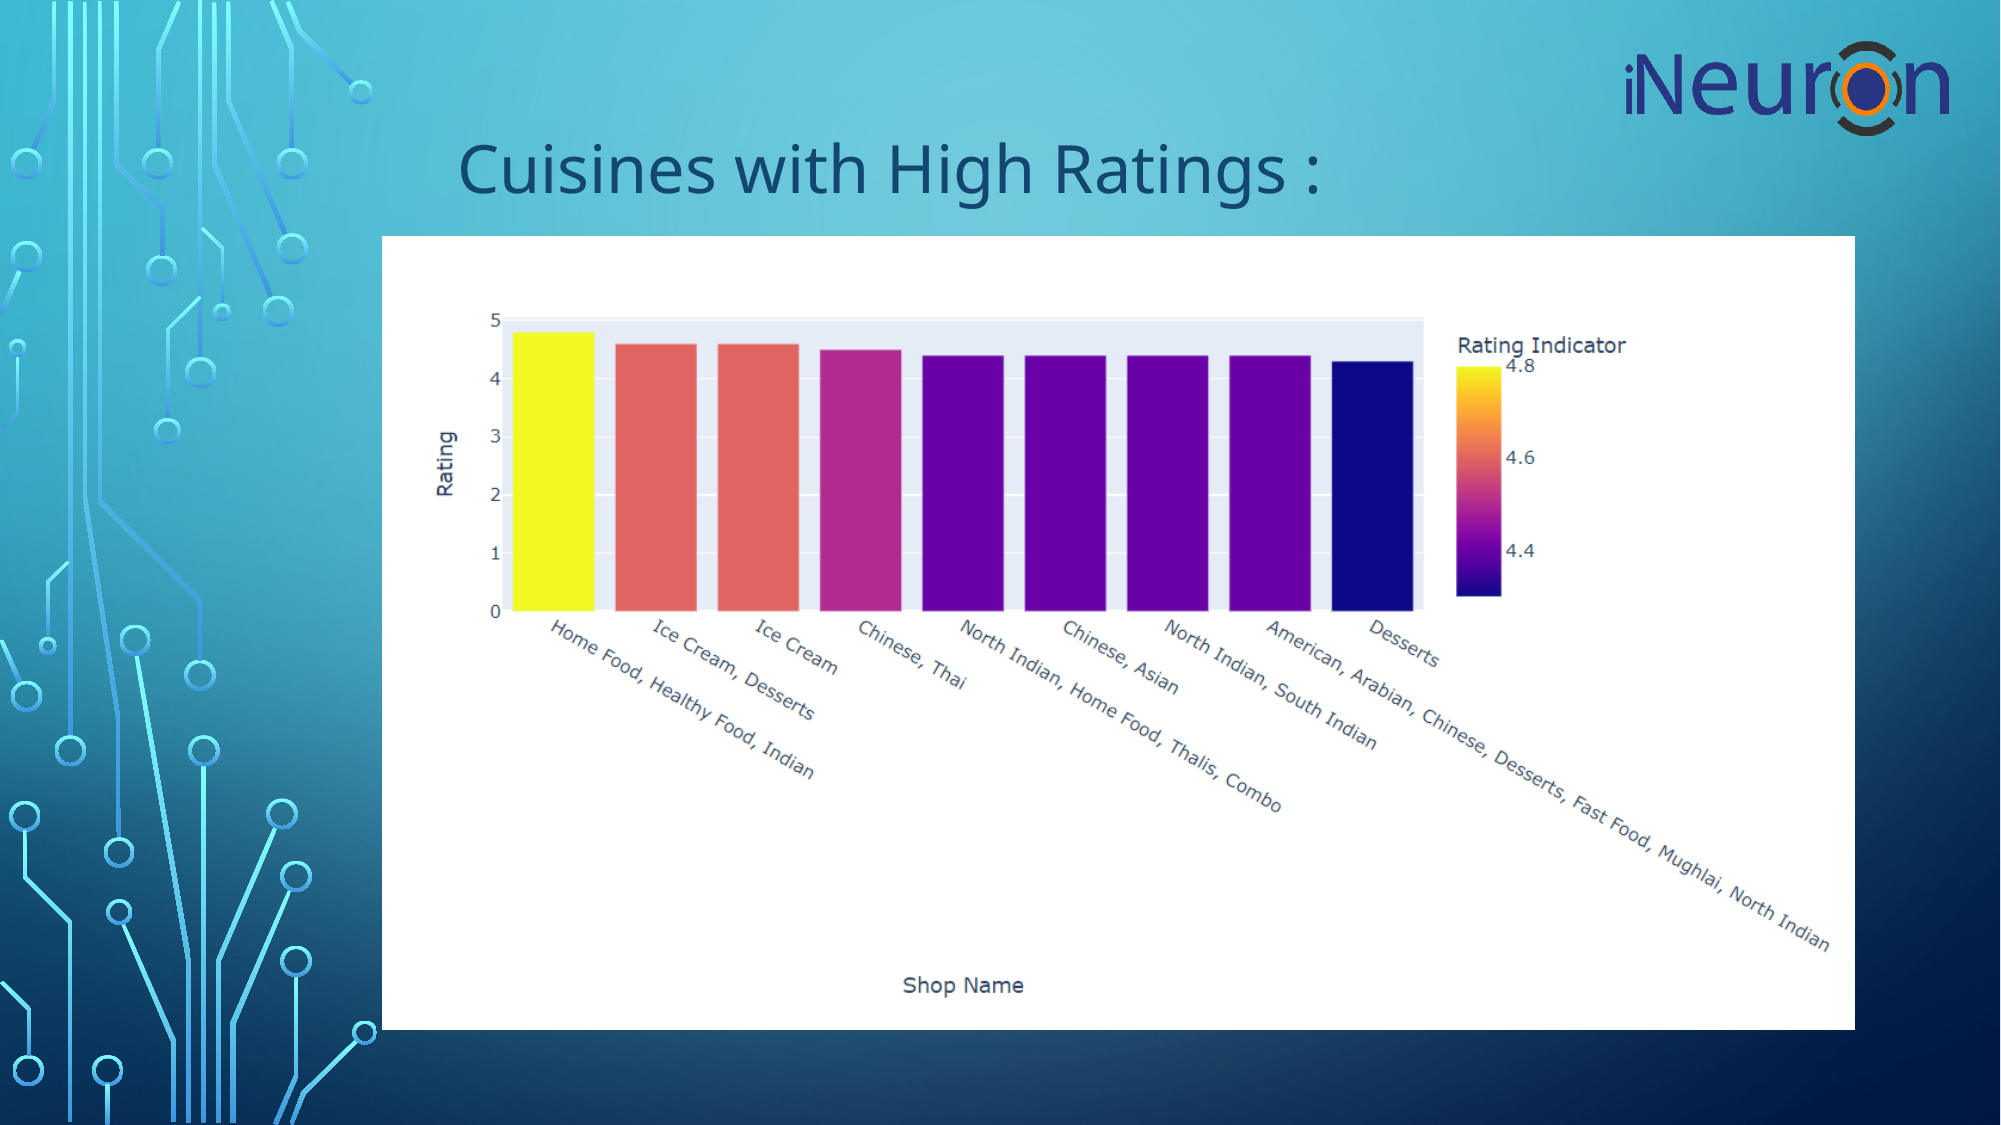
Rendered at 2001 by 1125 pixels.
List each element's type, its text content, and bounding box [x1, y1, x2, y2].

picture [381, 236, 1855, 1031]
picture [1620, 26, 1956, 141]
text_box Cuisines with High Ratings : [442, 119, 1379, 215]
